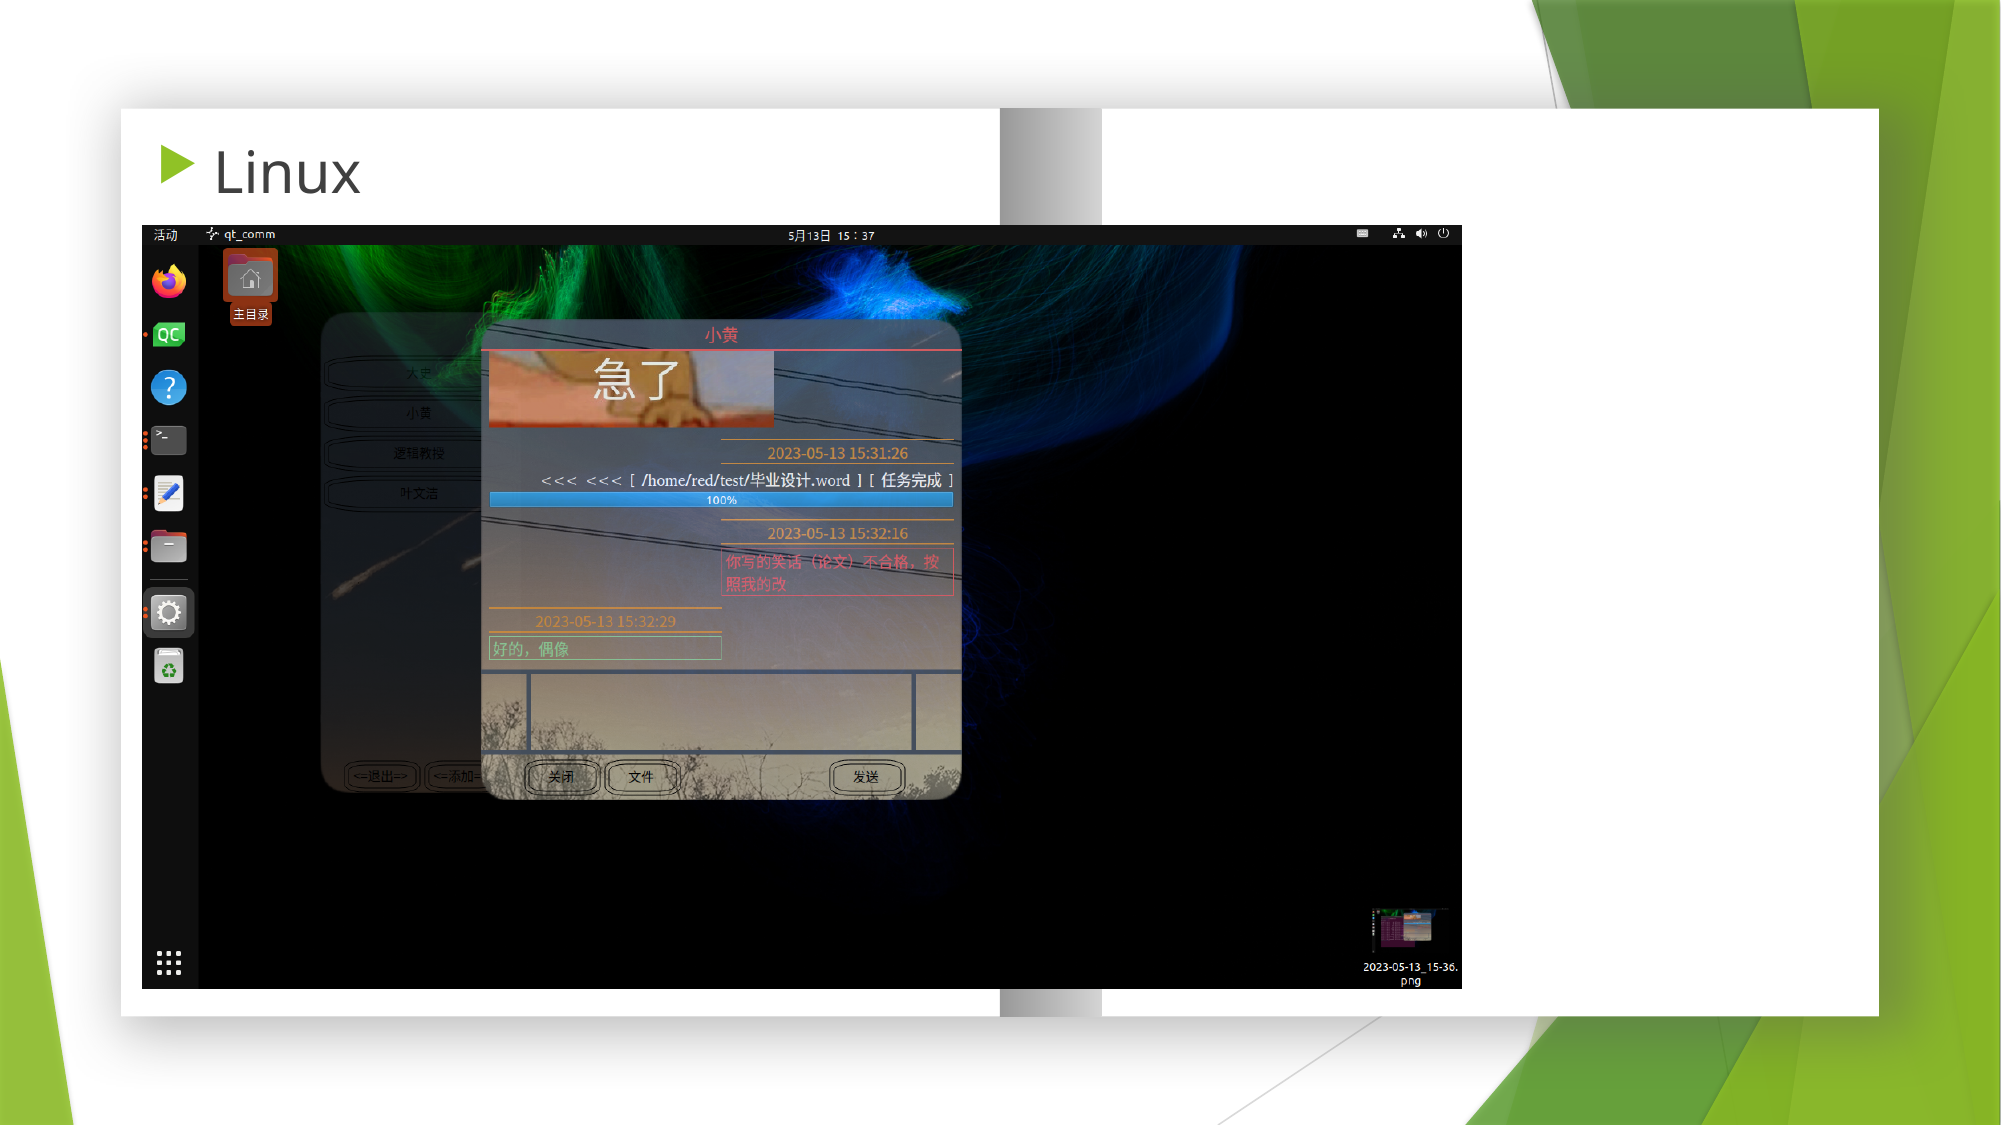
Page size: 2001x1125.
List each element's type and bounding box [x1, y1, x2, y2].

text_box [120, 108, 1880, 1017]
picture [141, 224, 1462, 990]
